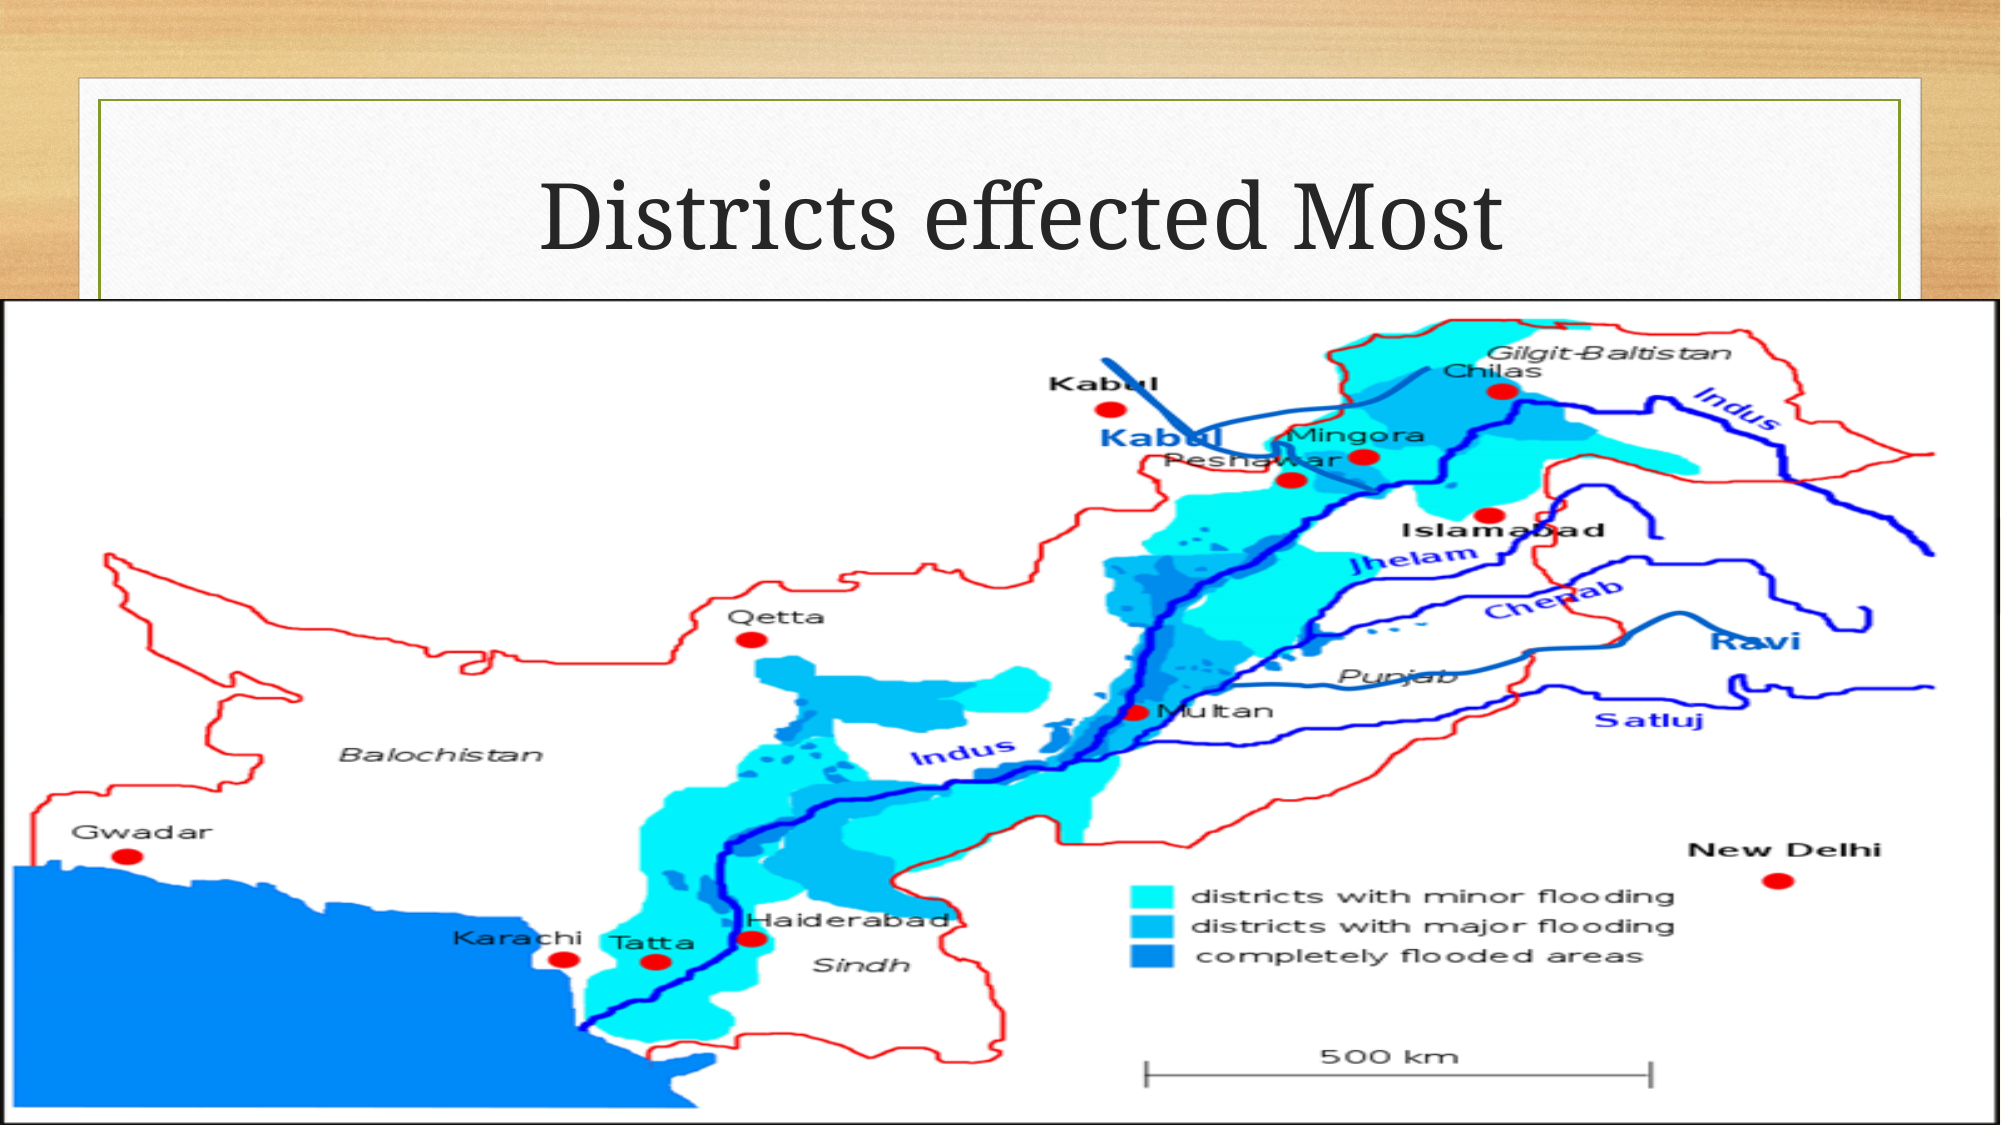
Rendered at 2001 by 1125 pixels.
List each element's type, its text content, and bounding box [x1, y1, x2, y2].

title Districts effected Most [56, 105, 1632, 299]
picture [0, 0, 2001, 1125]
